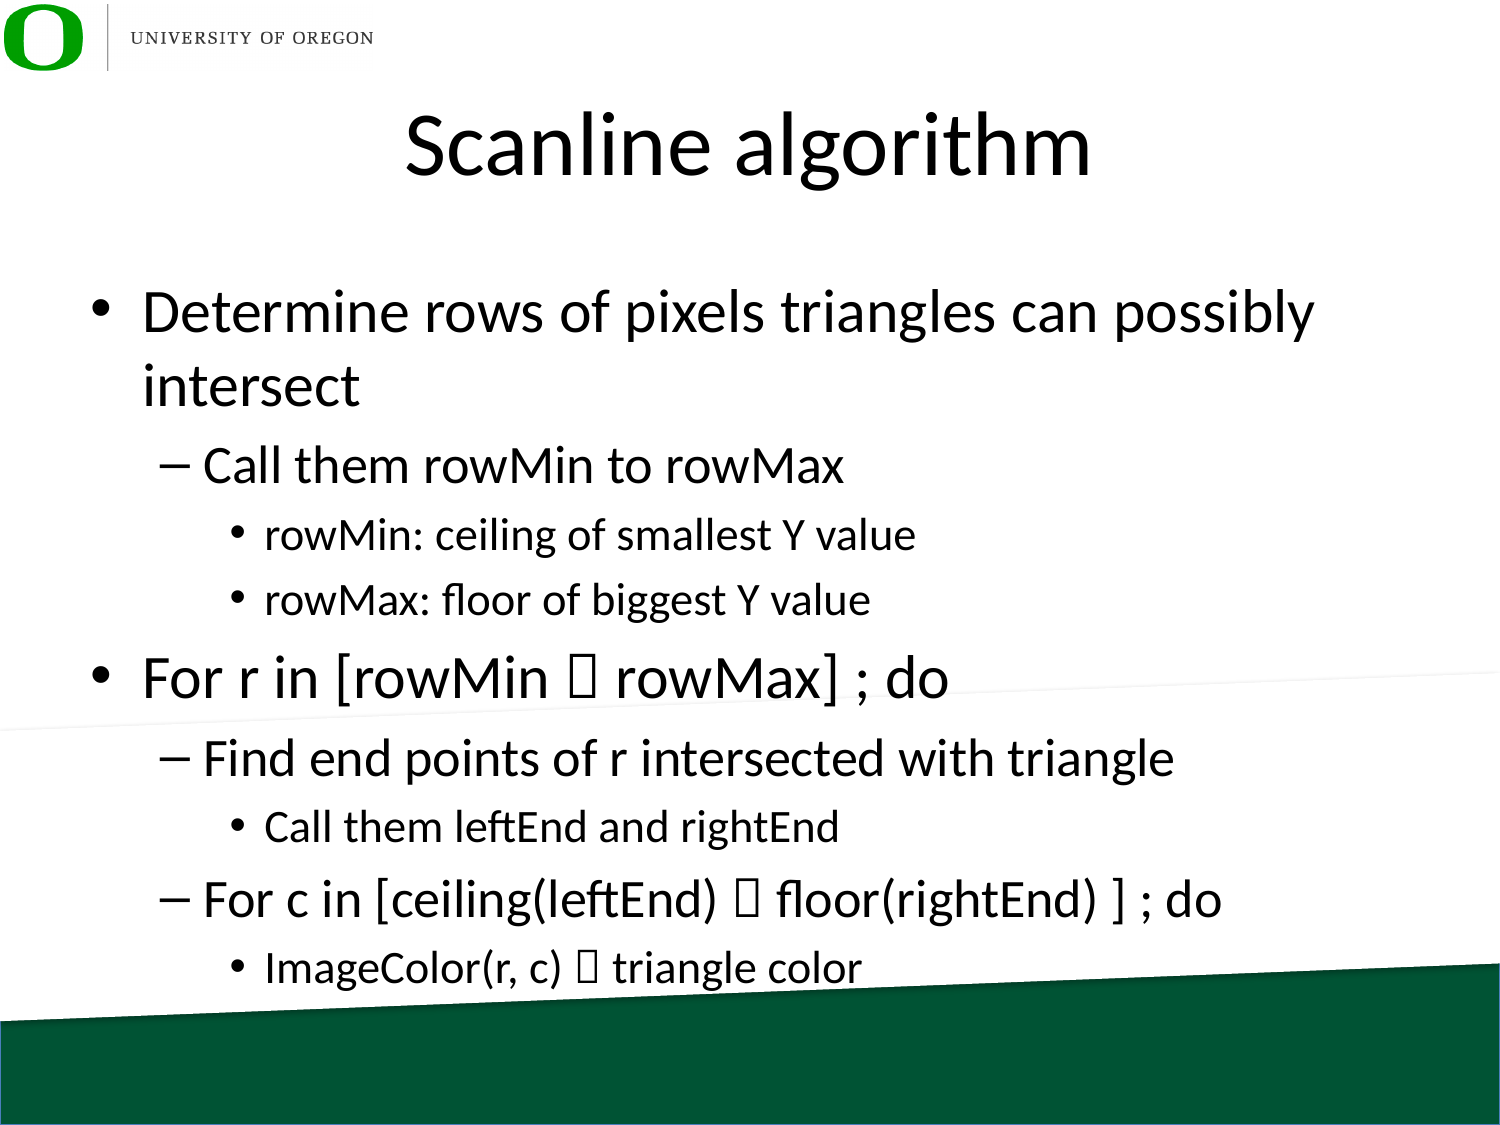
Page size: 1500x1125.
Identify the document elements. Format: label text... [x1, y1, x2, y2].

picture [4, 4, 373, 71]
list Determine rows of pixels triangles can possibly intersect Call them rowMin to rowMax rowMin: ceiling of smallest Y value rowMax: floor of biggest Y value For r in [rowMin  rowMax] ; do Find end points of r intersected with triangle Call them leftEnd and rightEnd For c in [ceiling(leftEnd)  floor(rightEnd) ] ; do ImageColor(r, c)  triangle color [75, 262, 1425, 1005]
title Scanline algorithm [75, 45, 1425, 233]
